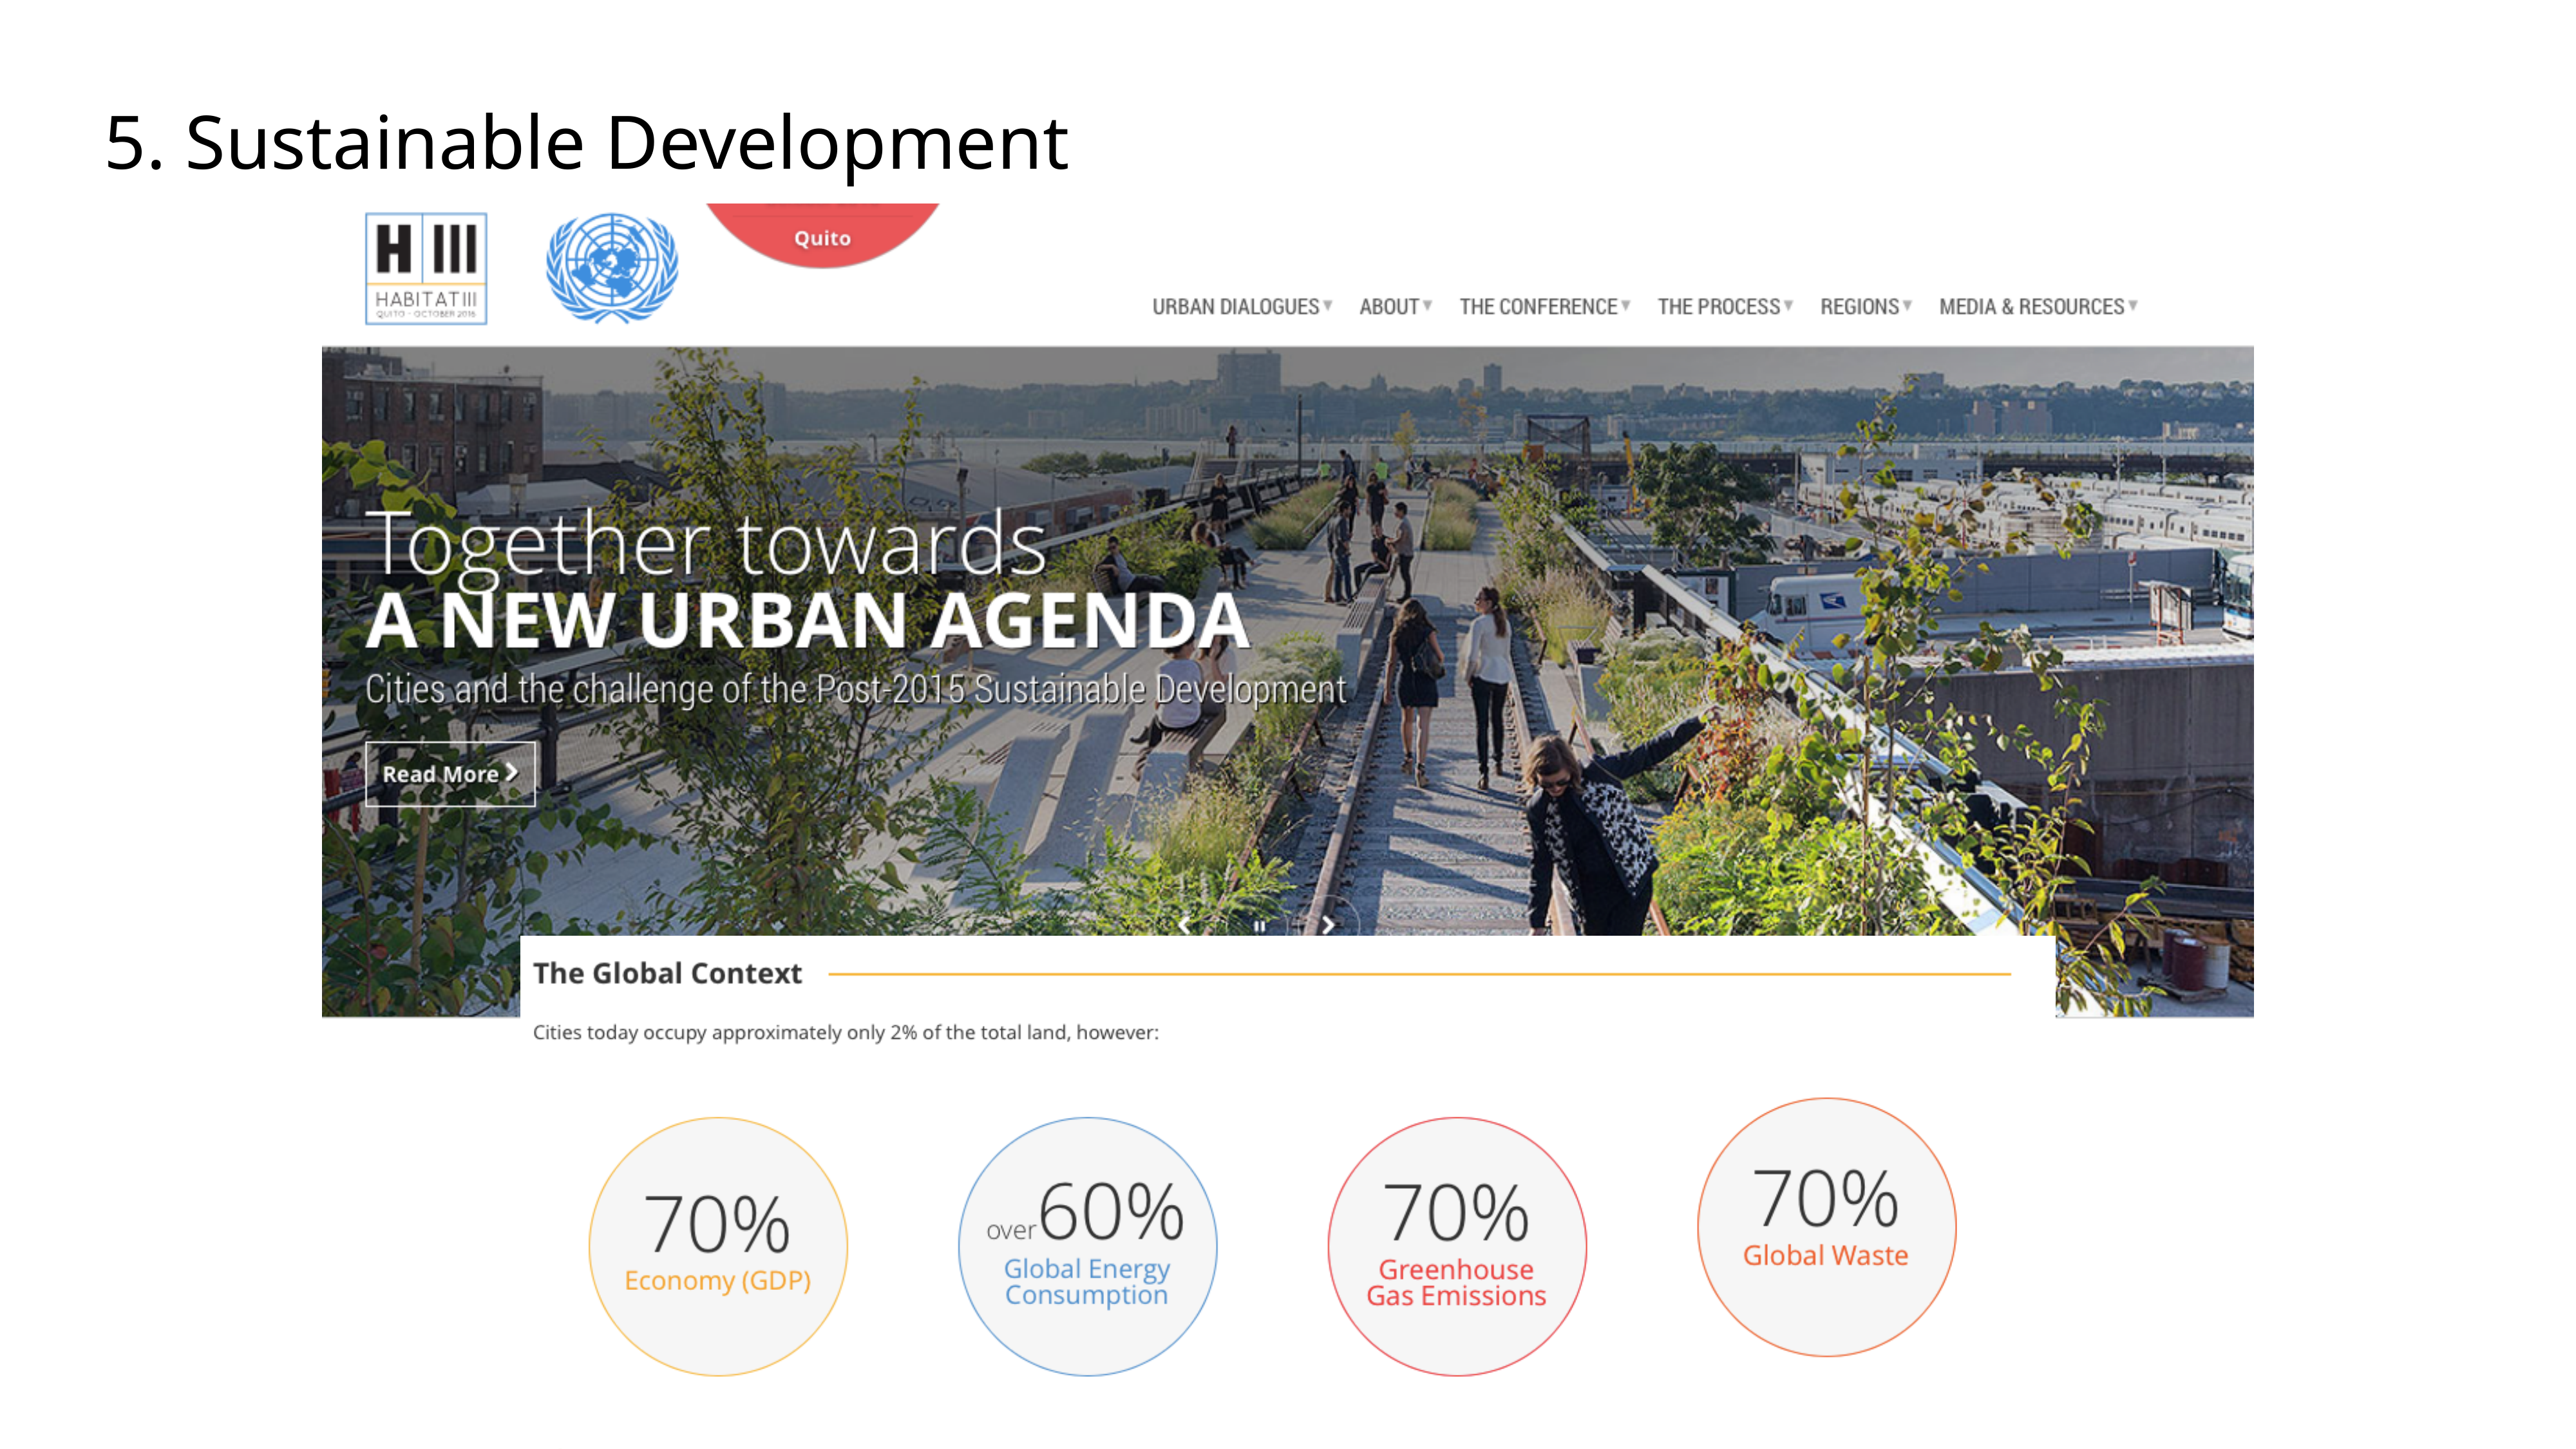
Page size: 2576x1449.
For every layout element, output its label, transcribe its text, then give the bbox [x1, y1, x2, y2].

text_box 5. Sustainable Development [99, 90, 1075, 189]
picture [321, 204, 2255, 1449]
